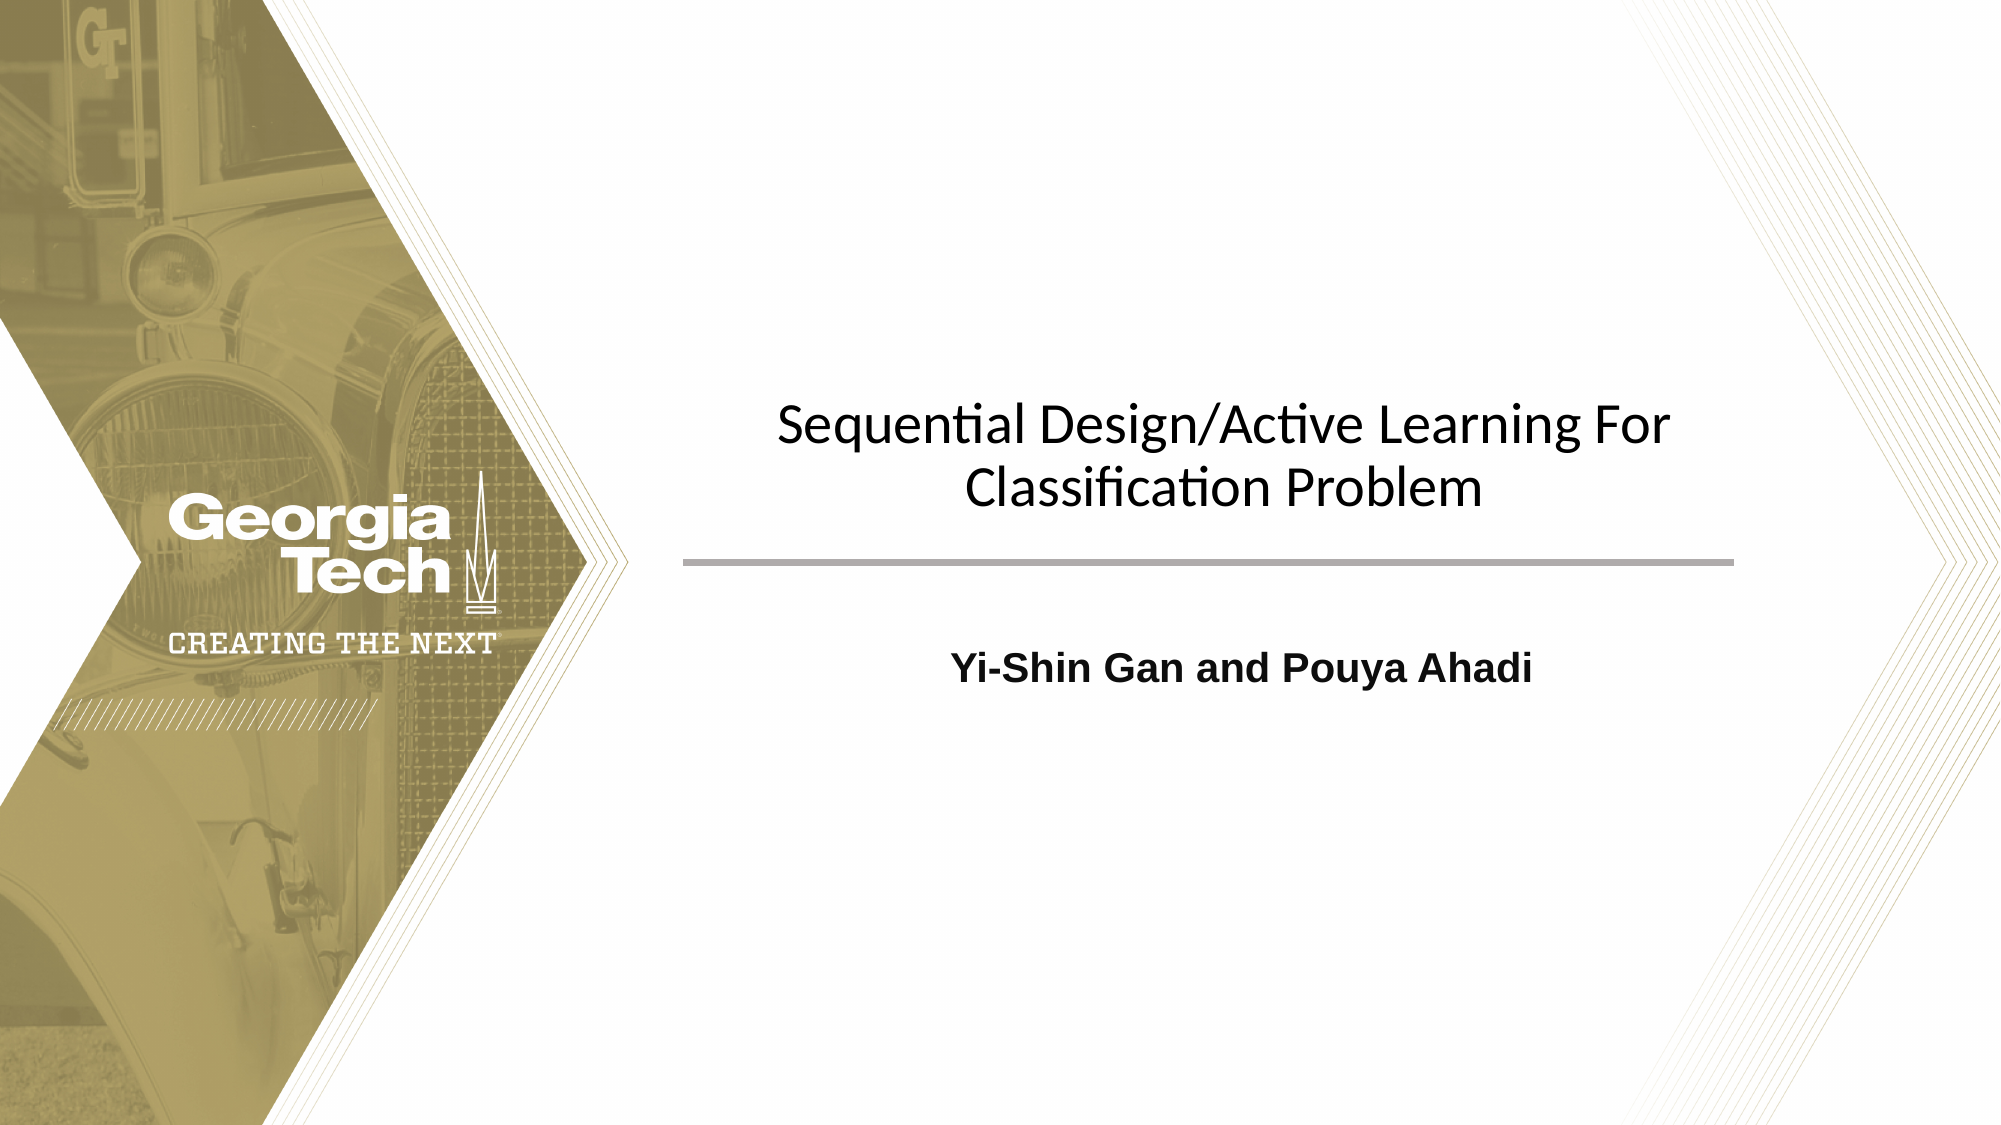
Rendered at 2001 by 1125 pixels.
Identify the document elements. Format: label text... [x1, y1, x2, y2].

text_box Sequential Design/Active Learning For Classification Problem [699, 385, 1751, 708]
text_box Yi-Shin Gan and Pouya Ahadi [884, 633, 1599, 739]
picture [0, 0, 2001, 1125]
